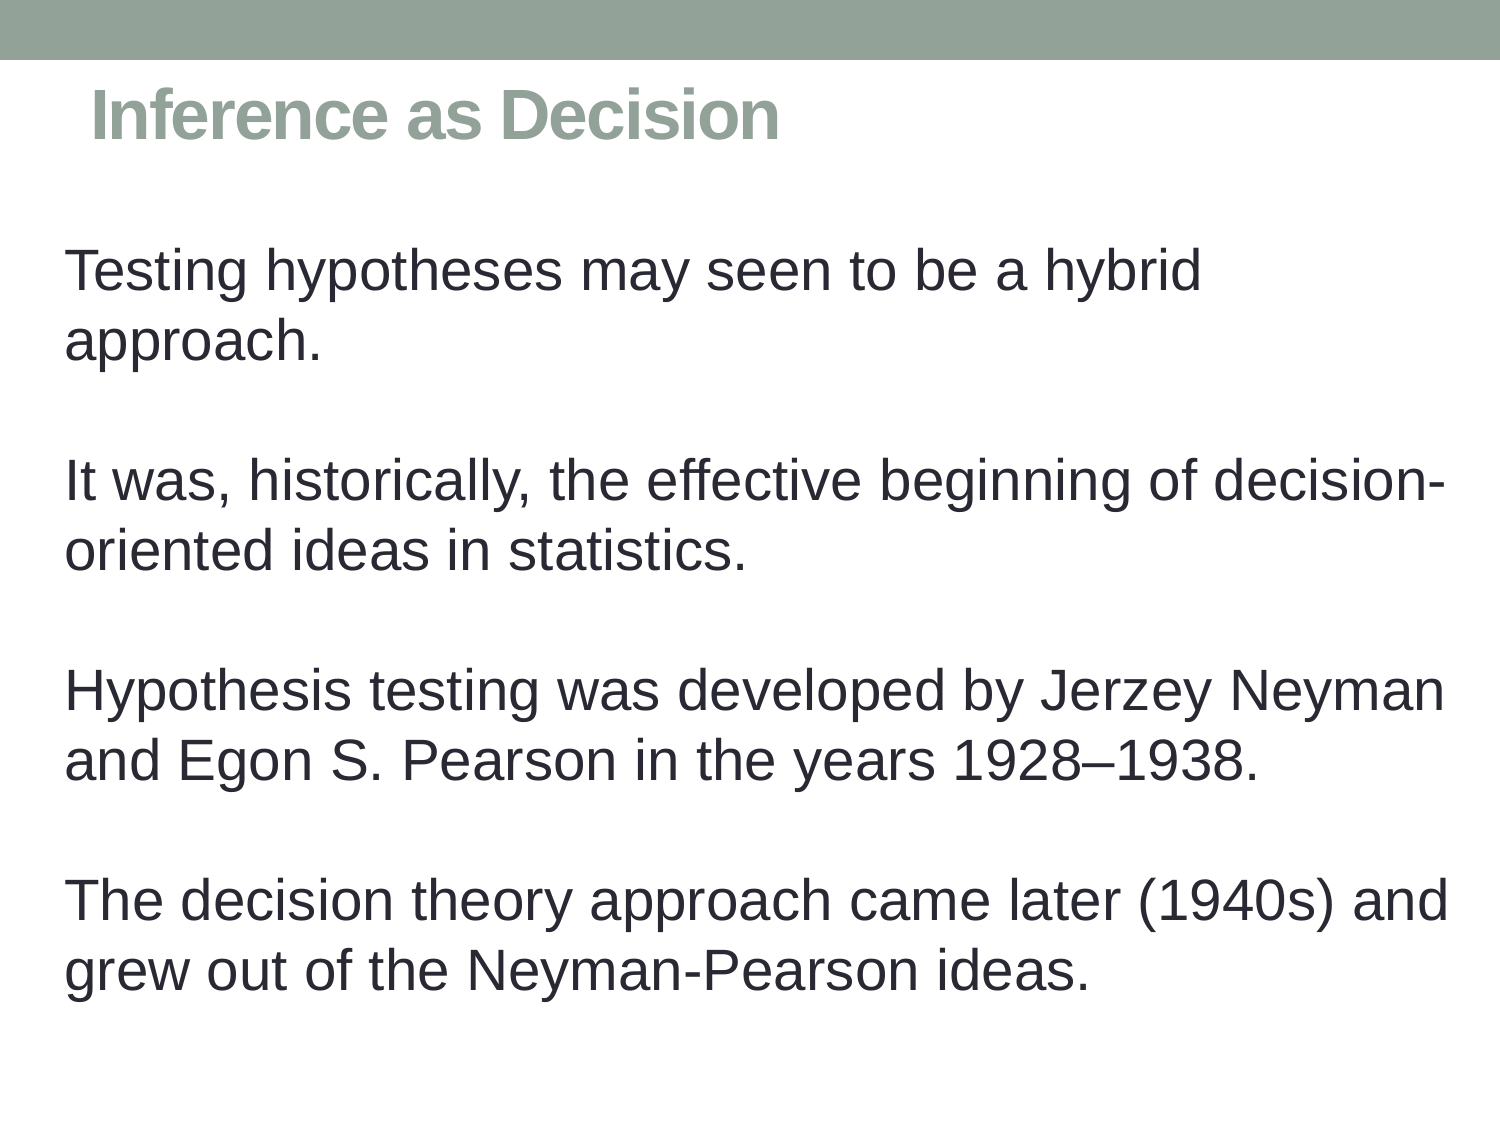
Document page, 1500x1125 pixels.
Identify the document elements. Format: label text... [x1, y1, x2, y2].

title Inference as Decision [75, 60, 1425, 224]
text_box Testing hypotheses may seen to be a hybrid approach. It was, historically, the effective beginning of decision-oriented ideas in statistics. Hypothesis testing was developed by Jerzey Neyman and Egon S. Pearson in the years 1928–1938. The decision theory approach came later (1940s) and grew out of the Neyman-Pearson ideas. [49, 224, 1487, 1010]
